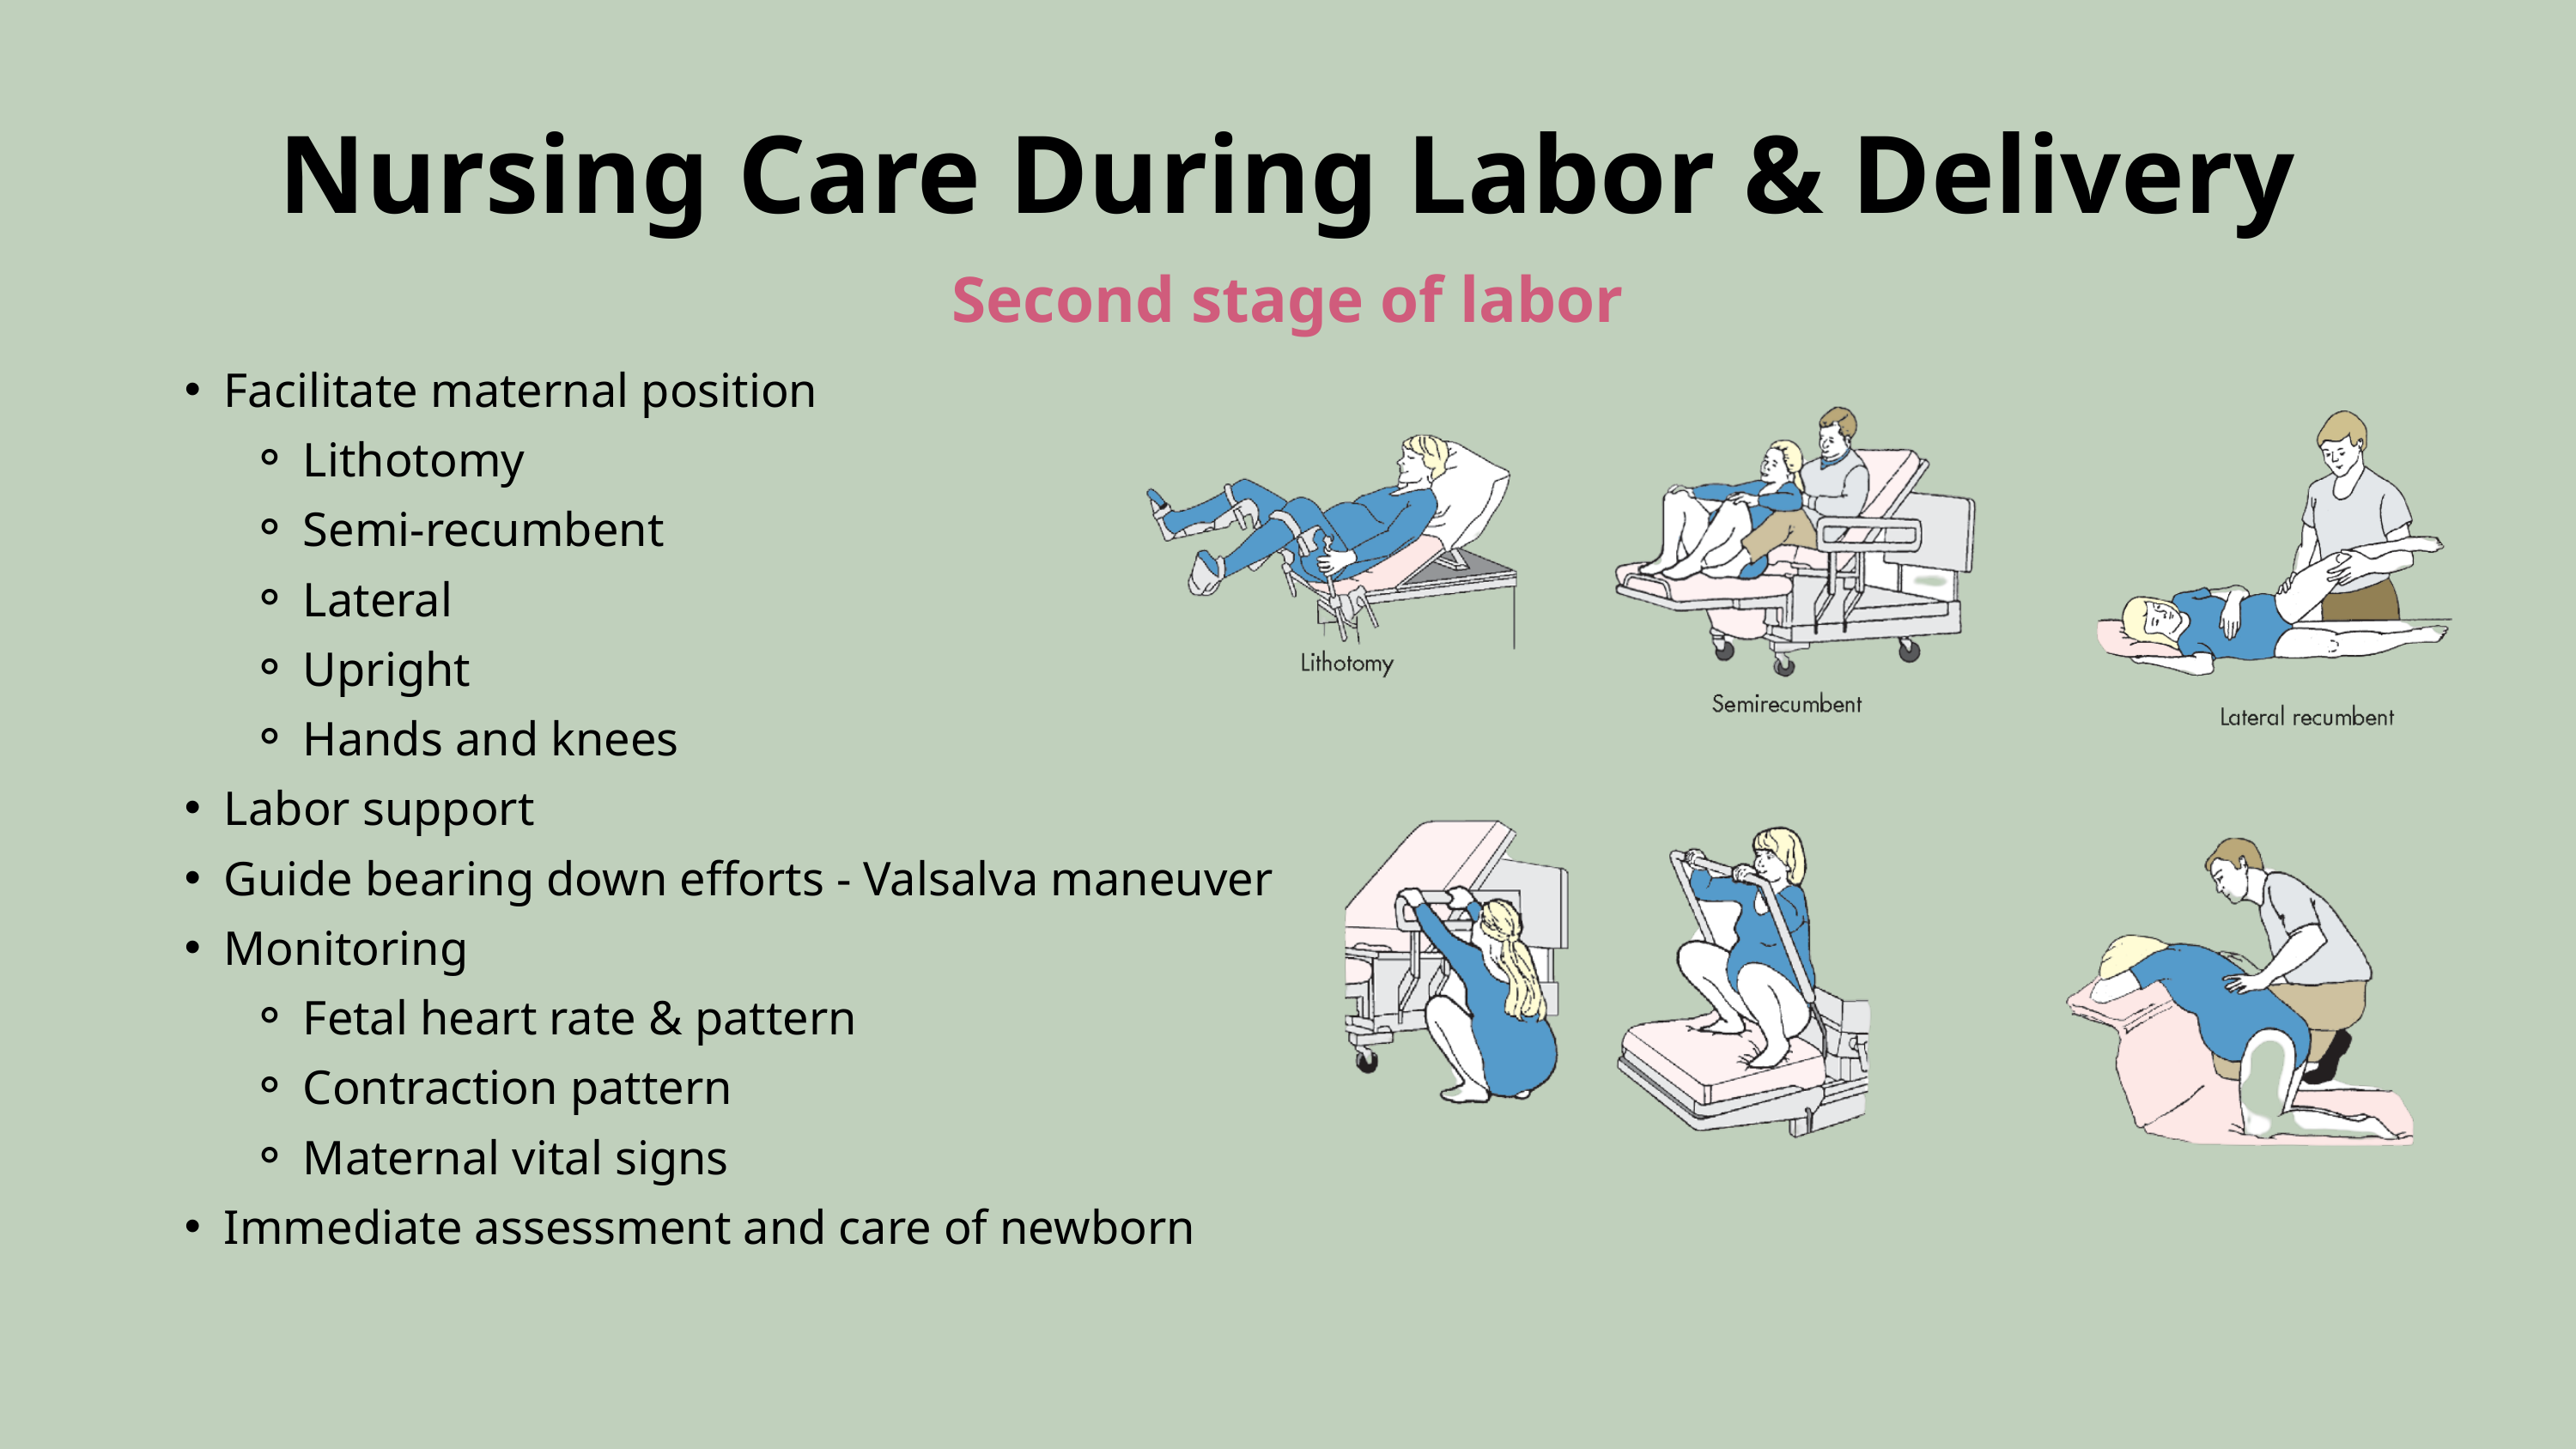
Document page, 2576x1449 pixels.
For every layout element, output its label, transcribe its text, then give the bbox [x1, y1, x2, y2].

text_box Nursing Care During Labor & Delivery [161, 111, 2415, 235]
text_box [2028, 767, 2432, 1151]
text_box Second stage of labor [161, 263, 2415, 336]
text_box [1142, 378, 2464, 767]
text_box Facilitate maternal position Lithotomy Semi-recumbent Lateral Upright Hands and knees Labor support Guide bearing down efforts - Valsalva maneuver Monitoring Fetal heart rate & pattern Contraction pattern Maternal vital signs Immediate assessment and care of newborn [144, 346, 2432, 1254]
text_box [1249, 767, 1935, 1151]
